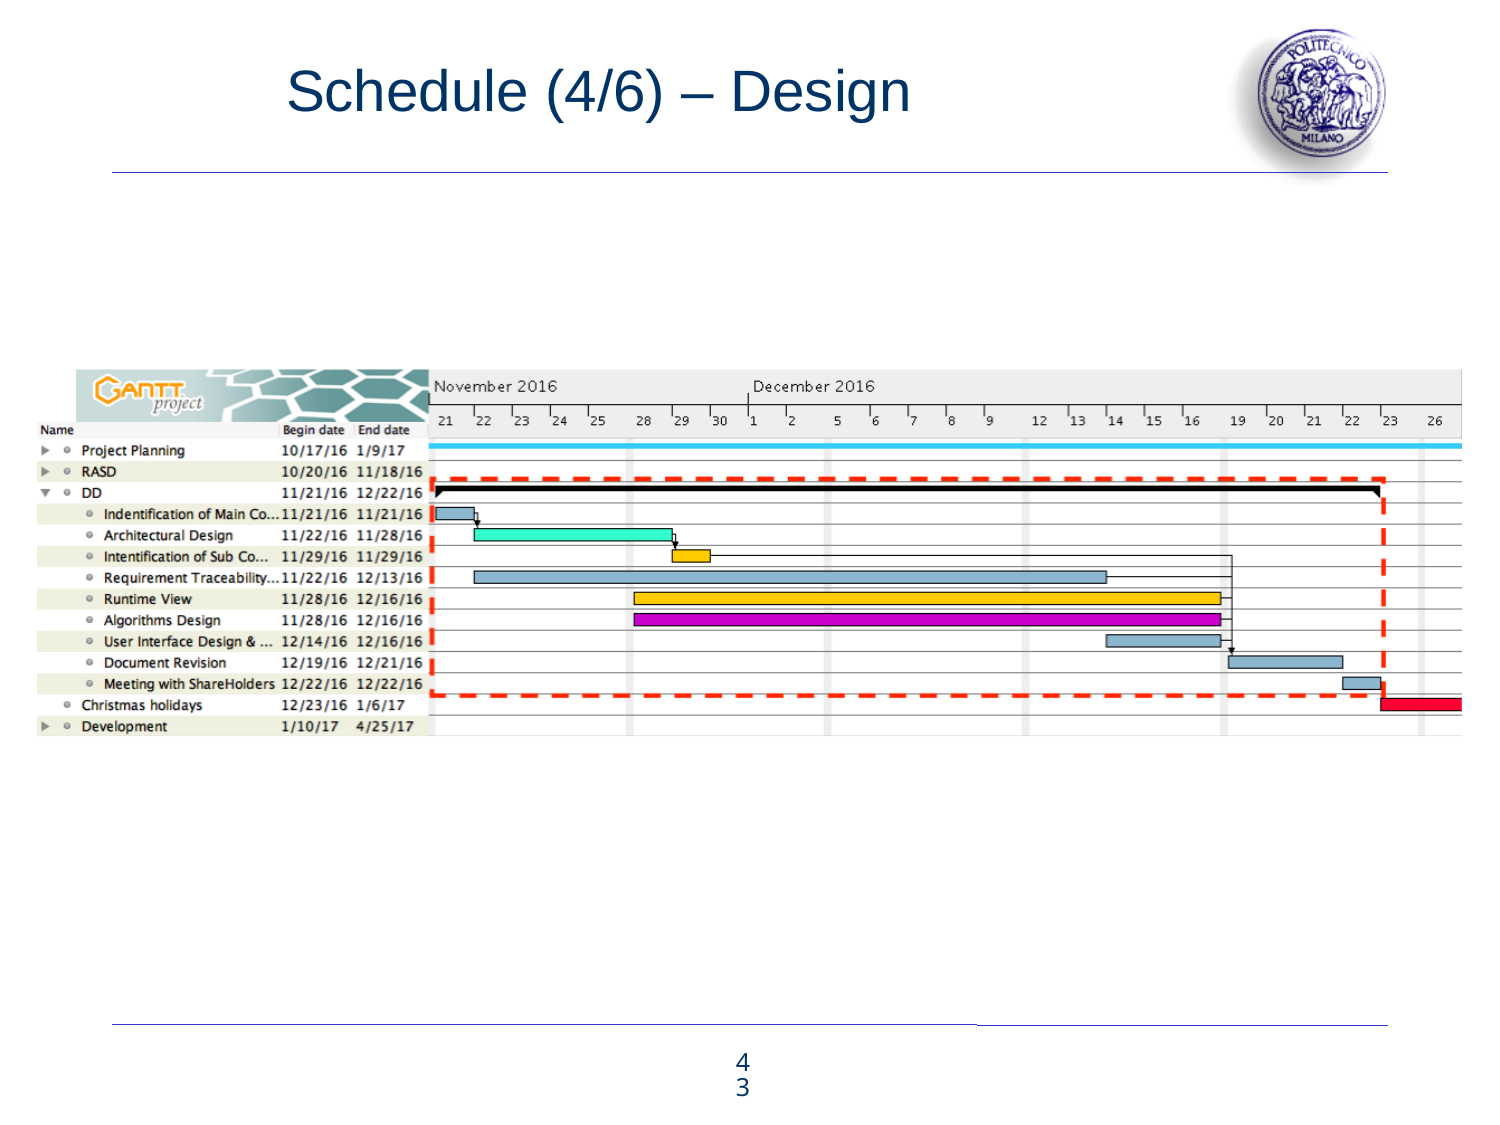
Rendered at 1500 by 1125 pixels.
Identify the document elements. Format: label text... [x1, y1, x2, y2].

picture [37, 317, 1463, 738]
title Schedule (4/6) – Design [278, 18, 1211, 157]
picture [1228, 16, 1416, 186]
slide_number 43 [727, 1039, 773, 1085]
